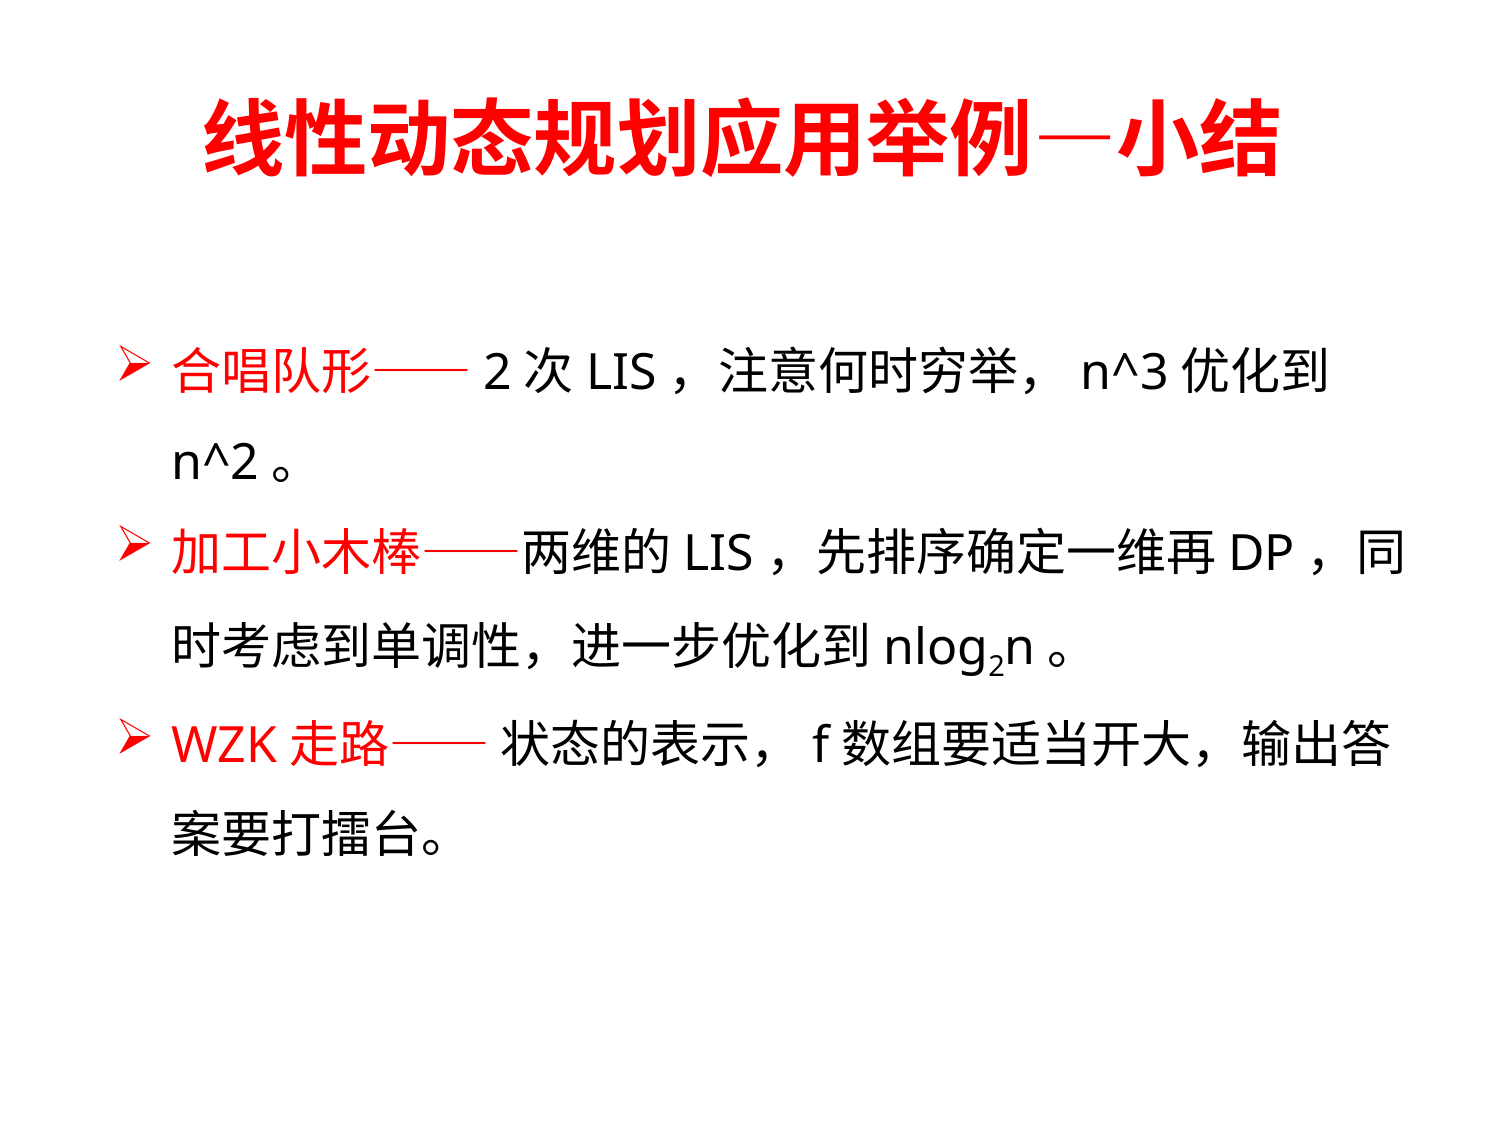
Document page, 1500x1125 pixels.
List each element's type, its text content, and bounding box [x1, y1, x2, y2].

text_box 合唱队形——2次LIS，注意何时穷举，n^3优化到n^2。 加工小木棒——两维的LIS，先排序确定一维再DP，同时考虑到单调性，进一步优化到nlog2n。 WZK走路—— 状态的表示，f数组要适当开大，输出答案要打擂台。 [100, 302, 1440, 870]
title 线性动态规划应用举例—小结 [76, 42, 1427, 231]
